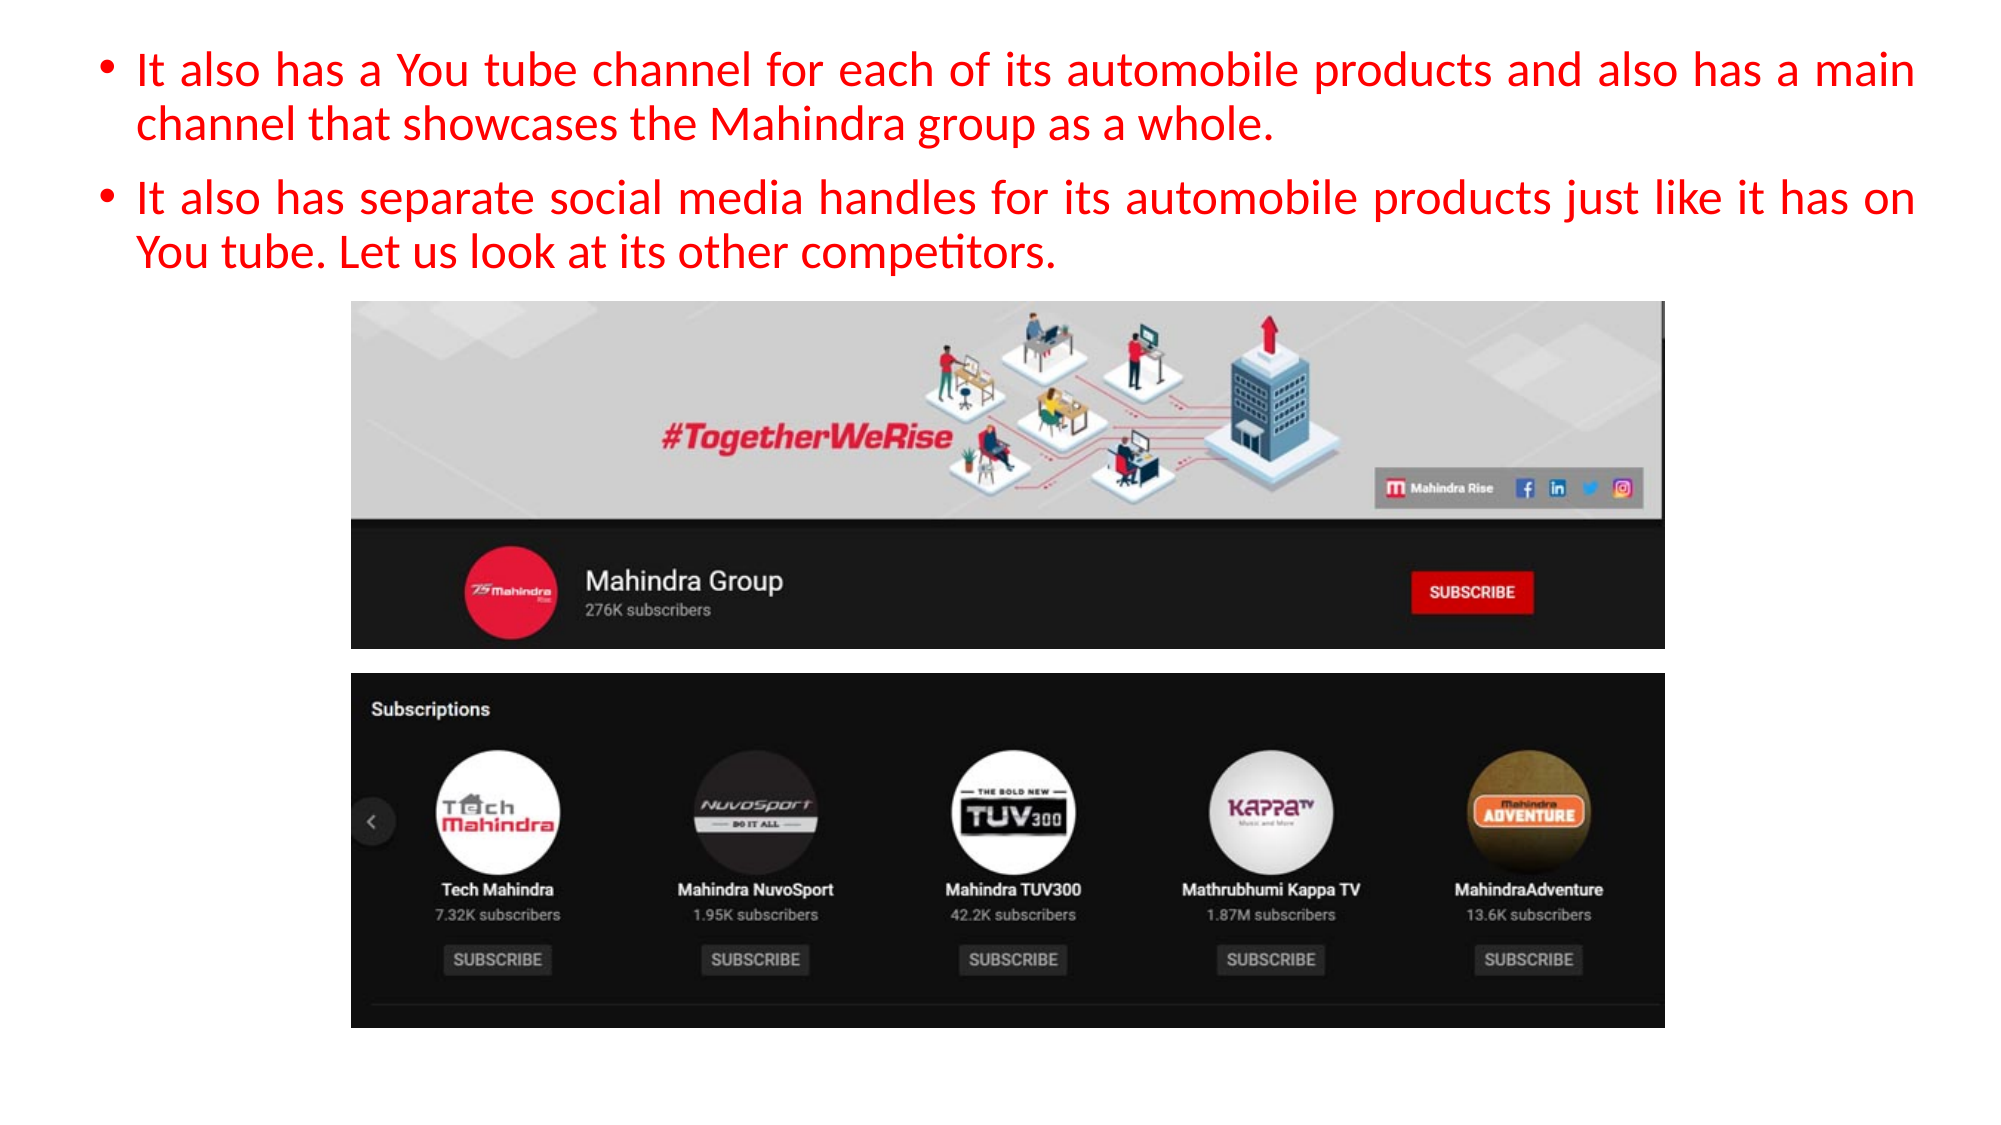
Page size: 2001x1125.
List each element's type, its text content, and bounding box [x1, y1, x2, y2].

picture [351, 673, 1665, 1028]
list It also has a You tube channel for each of its automobile products and also has a main channel that showcases the Mahindra group as a whole. It also has separate social media handles for its automobile products just like it has on You tube. Let us look at its other competitors. [83, 35, 1933, 1105]
picture [351, 301, 1665, 649]
